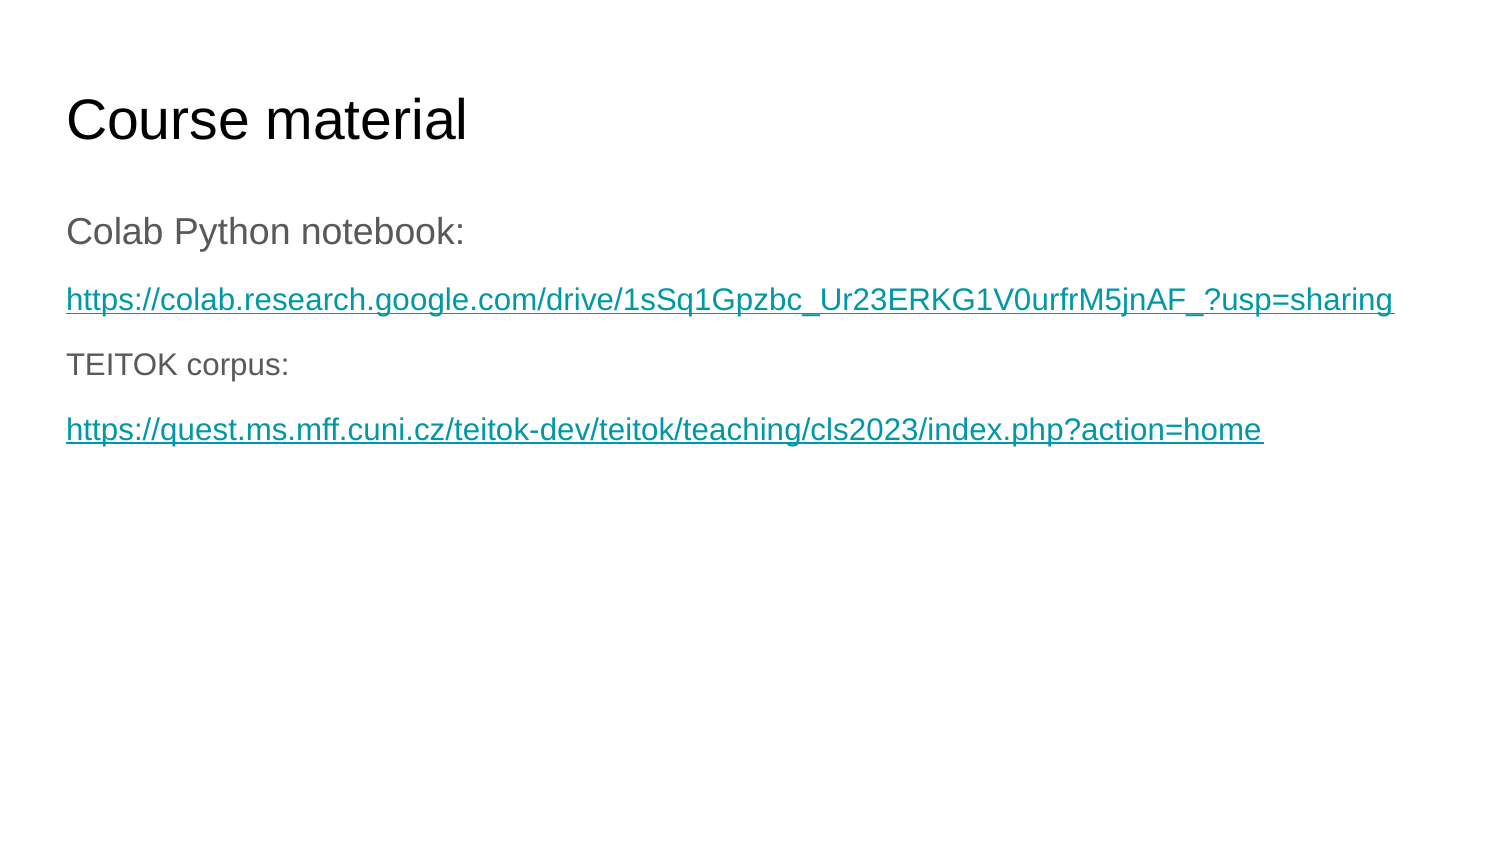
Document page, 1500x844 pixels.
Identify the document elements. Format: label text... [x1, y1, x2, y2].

list Colab Python notebook: https://colab.research.google.com/drive/1sSq1Gpzbc_Ur23ERKG1V0urfrM5jnAF_?usp=sharing TEITOK corpus: https://quest.ms.mff.cuni.cz/teitok-dev/teitok/teaching/cls2023/index.php?action=home [51, 189, 1449, 750]
title Course material [51, 72, 1449, 167]
